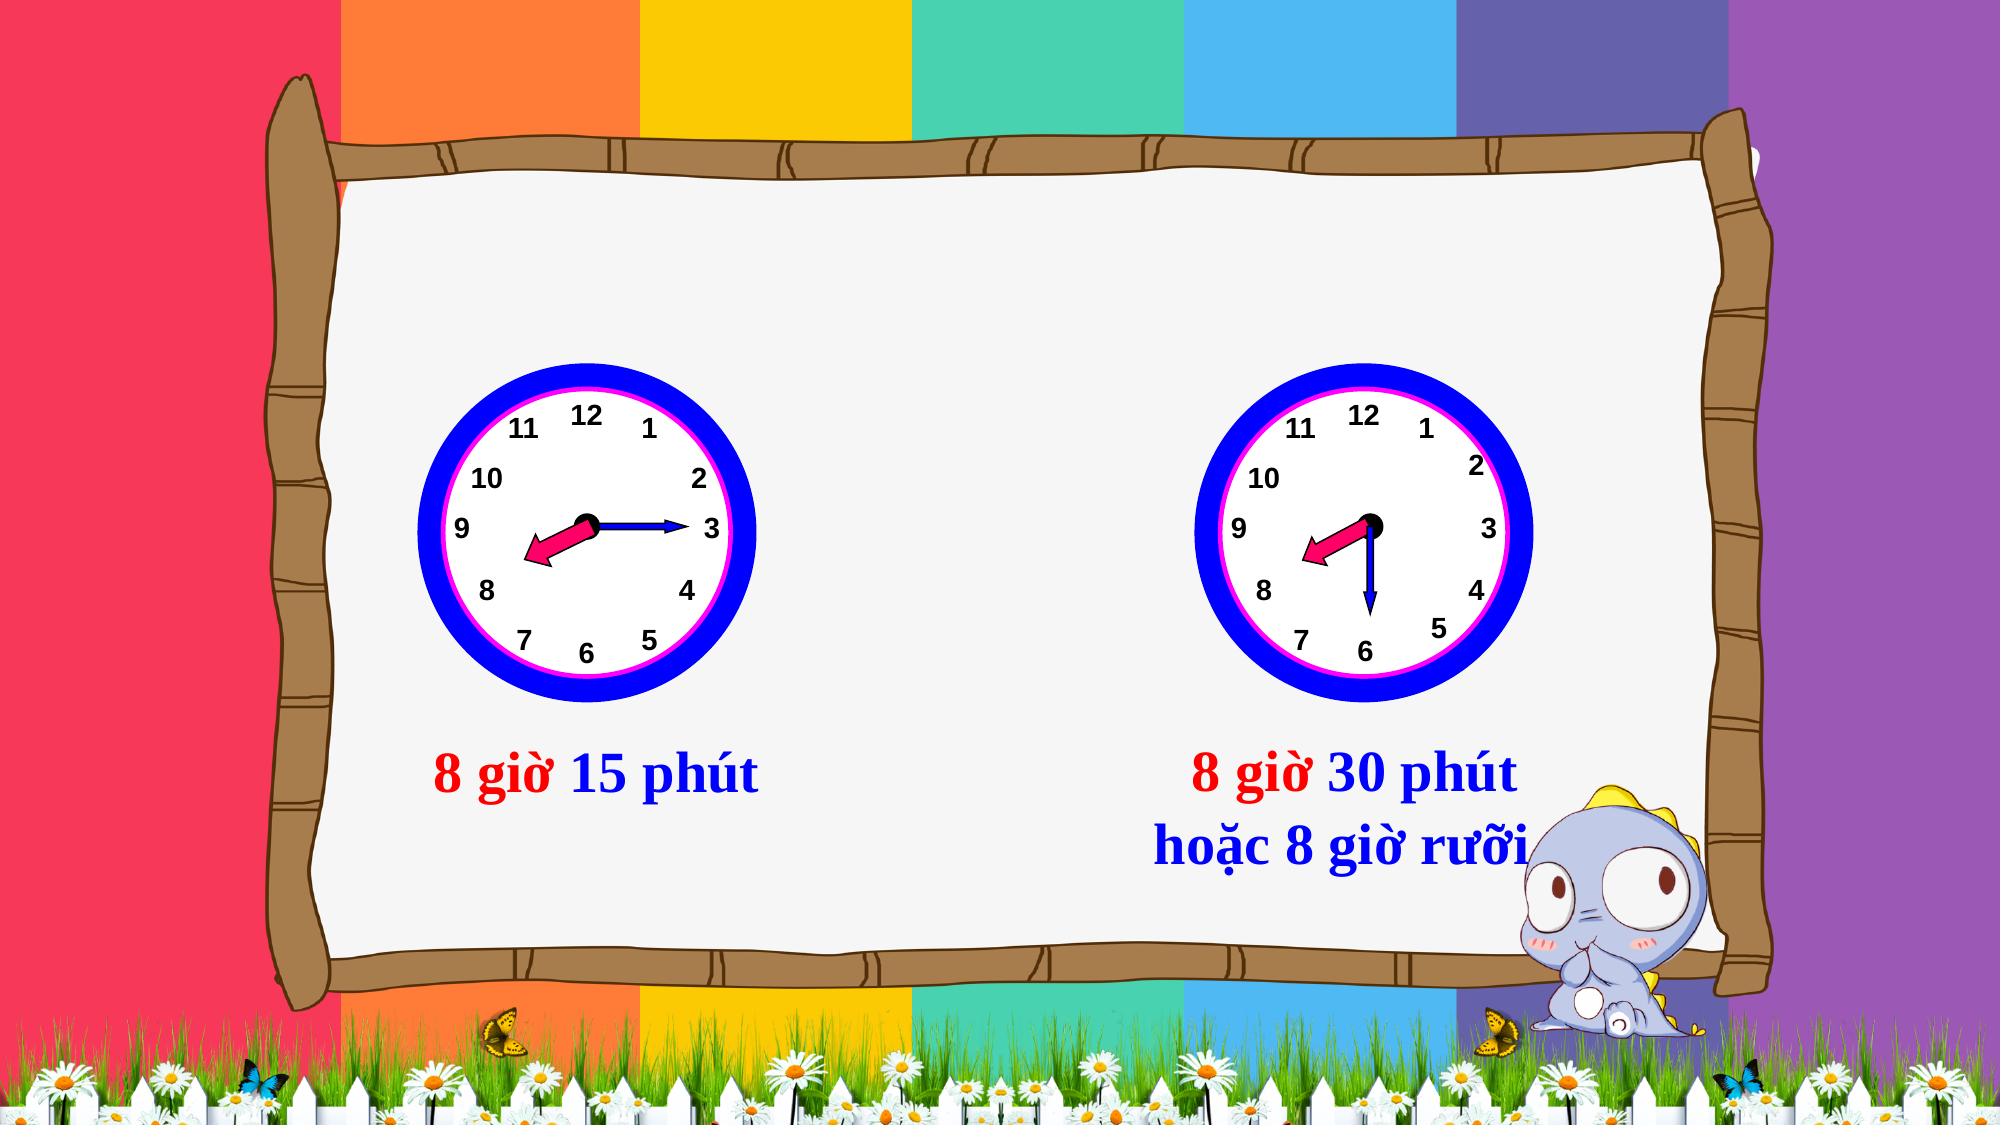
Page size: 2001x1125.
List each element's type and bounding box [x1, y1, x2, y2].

text_box [1195, 364, 1533, 702]
picture [0, 0, 2000, 1125]
text_box [418, 364, 756, 702]
